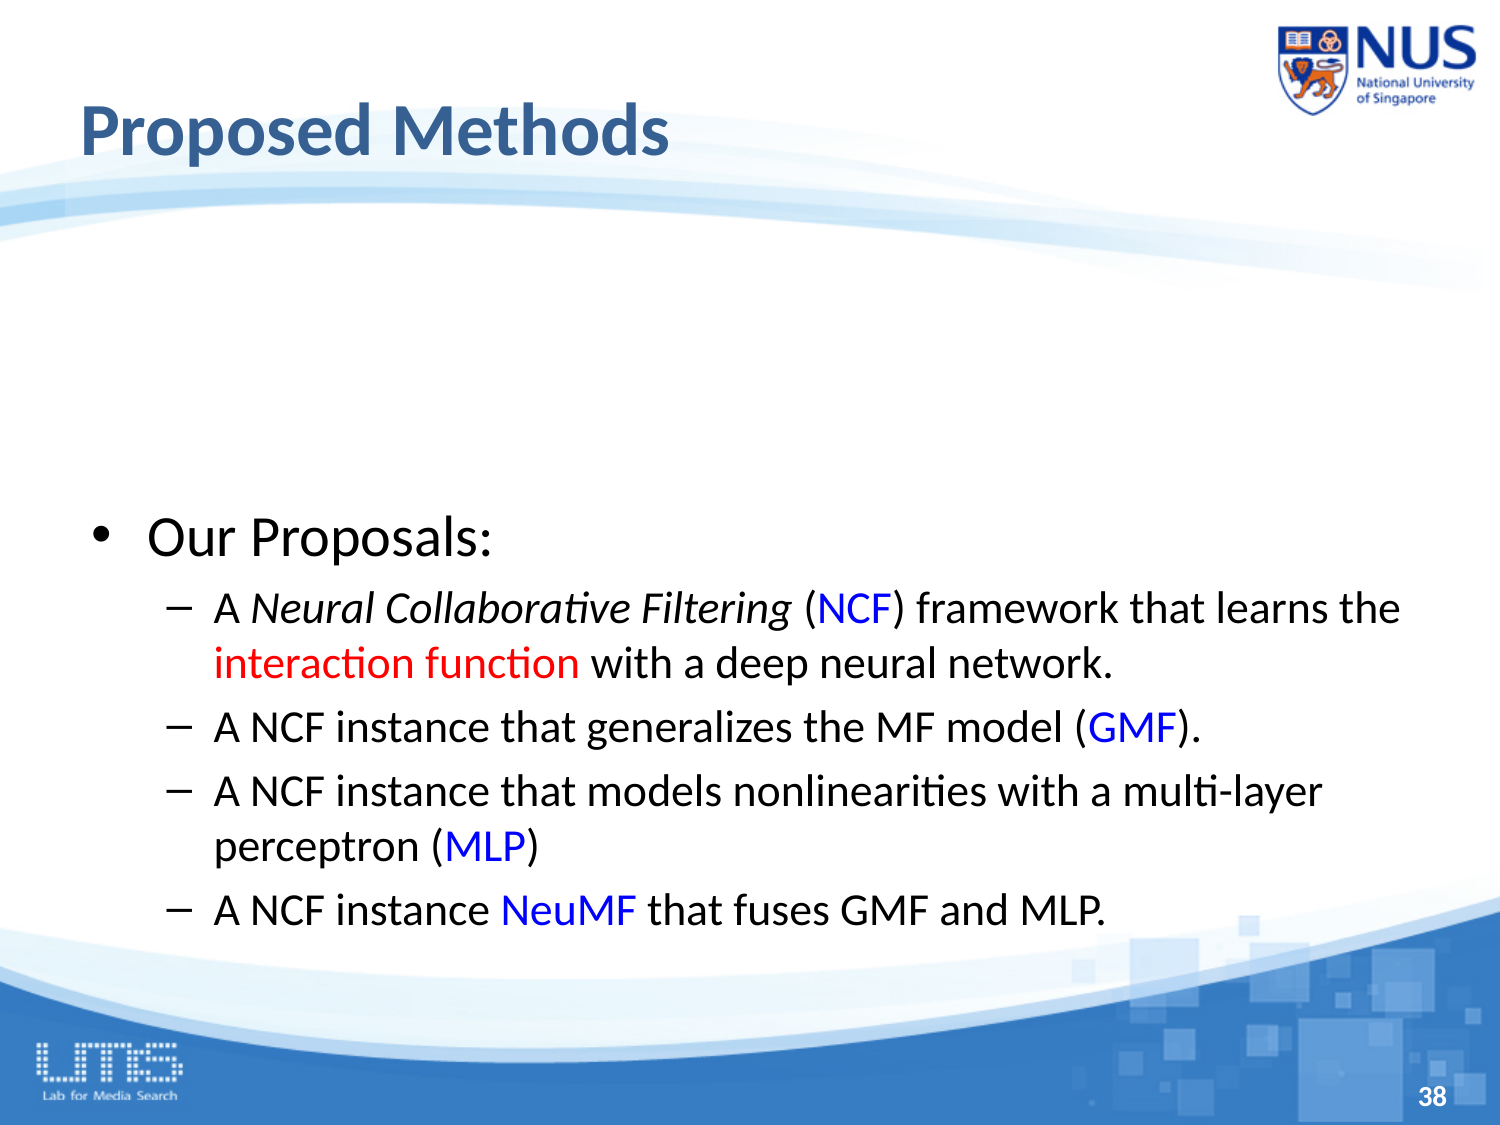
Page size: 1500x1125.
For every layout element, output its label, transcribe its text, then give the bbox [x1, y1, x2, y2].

list Our Proposals: A Neural Collaborative Filtering (NCF) framework that learns the interaction function with a deep neural network. A NCF instance that generalizes the MF model (GMF). A NCF instance that models nonlinearities with a multi-layer perceptron (MLP) A NCF instance NeuMF that fuses GMF and MLP. [76, 278, 1427, 1034]
picture [0, 0, 1500, 1125]
slide_number 38 [1112, 1065, 1463, 1125]
title Proposed Methods [64, 30, 1134, 220]
